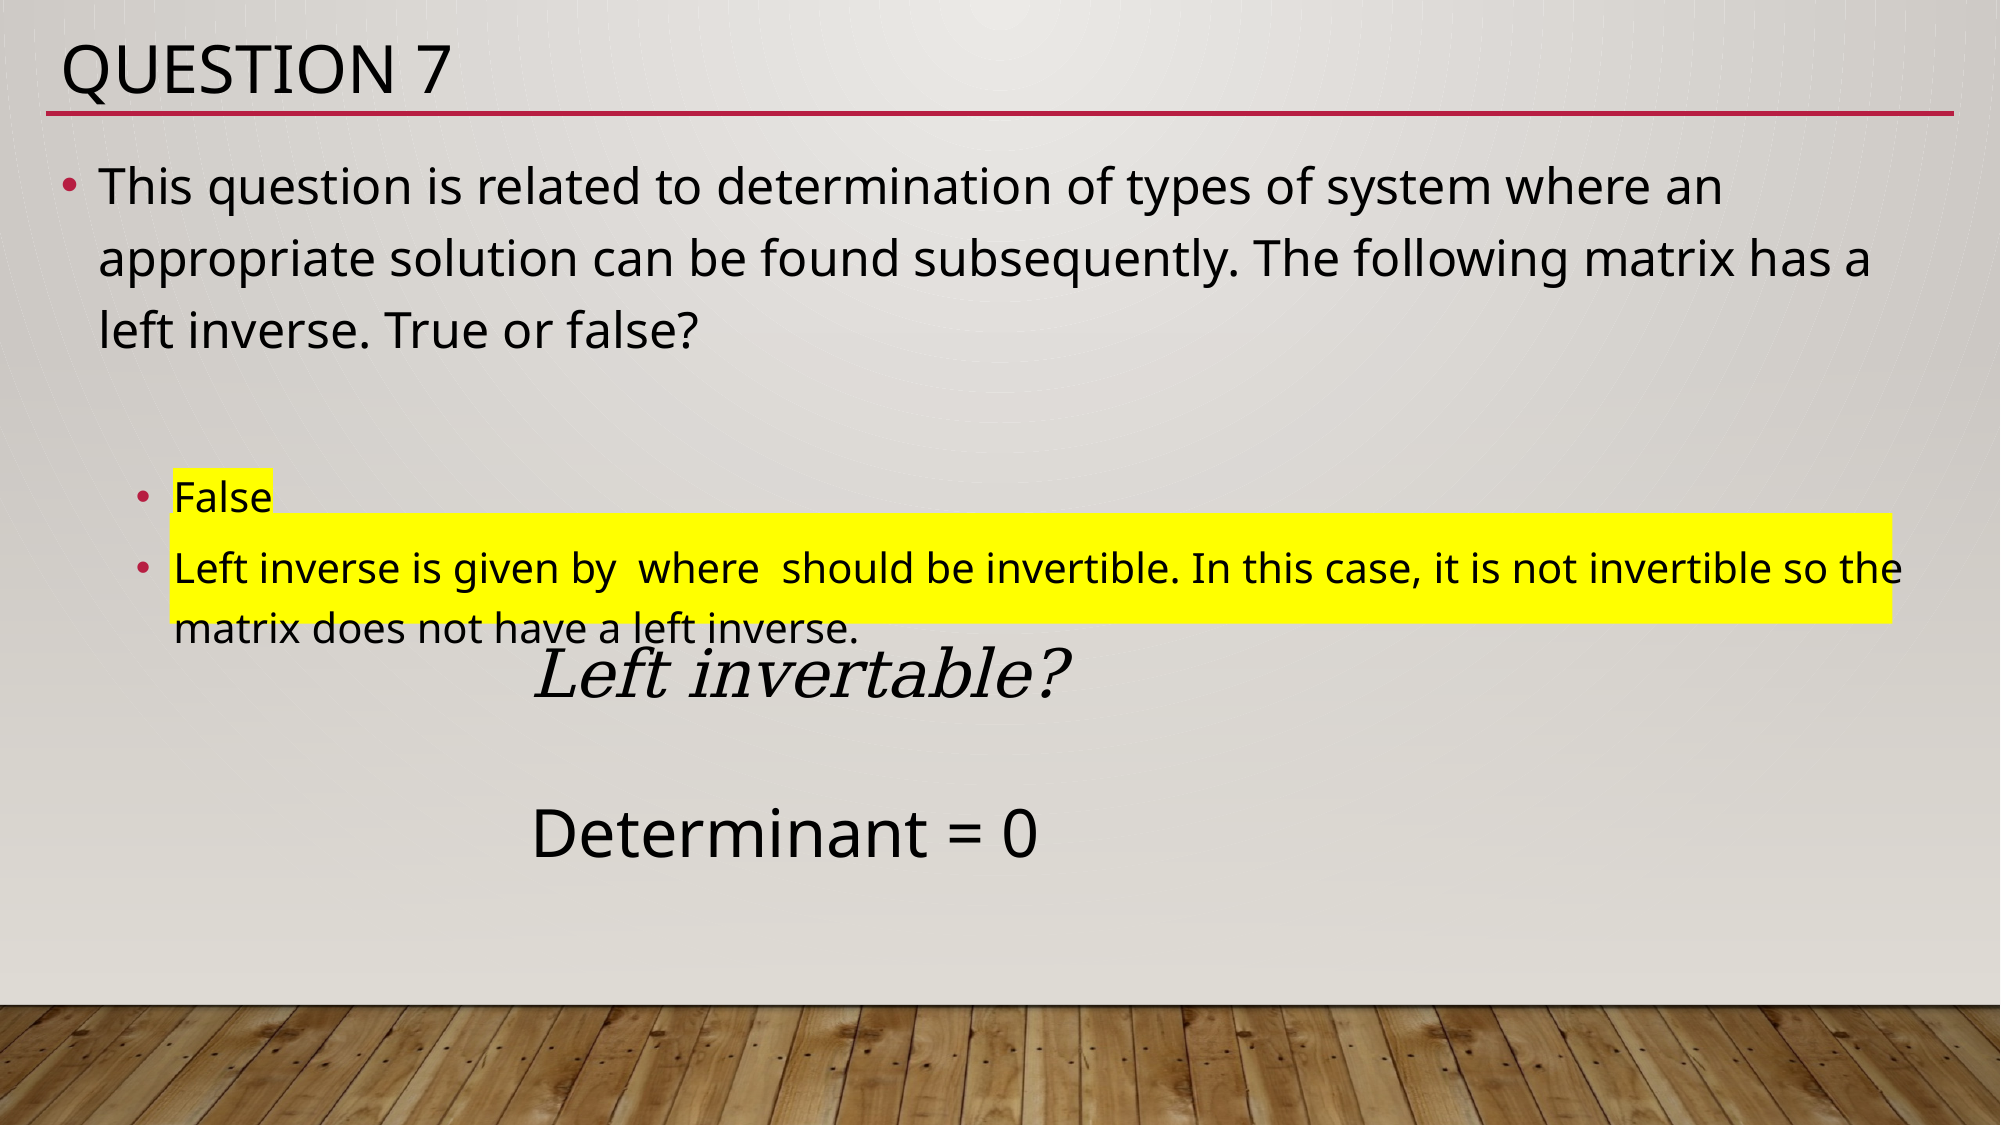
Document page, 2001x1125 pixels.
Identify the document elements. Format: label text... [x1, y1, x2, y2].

text_box [168, 512, 1894, 625]
picture [0, 1005, 2000, 1125]
title Question 7 [45, 28, 1954, 201]
